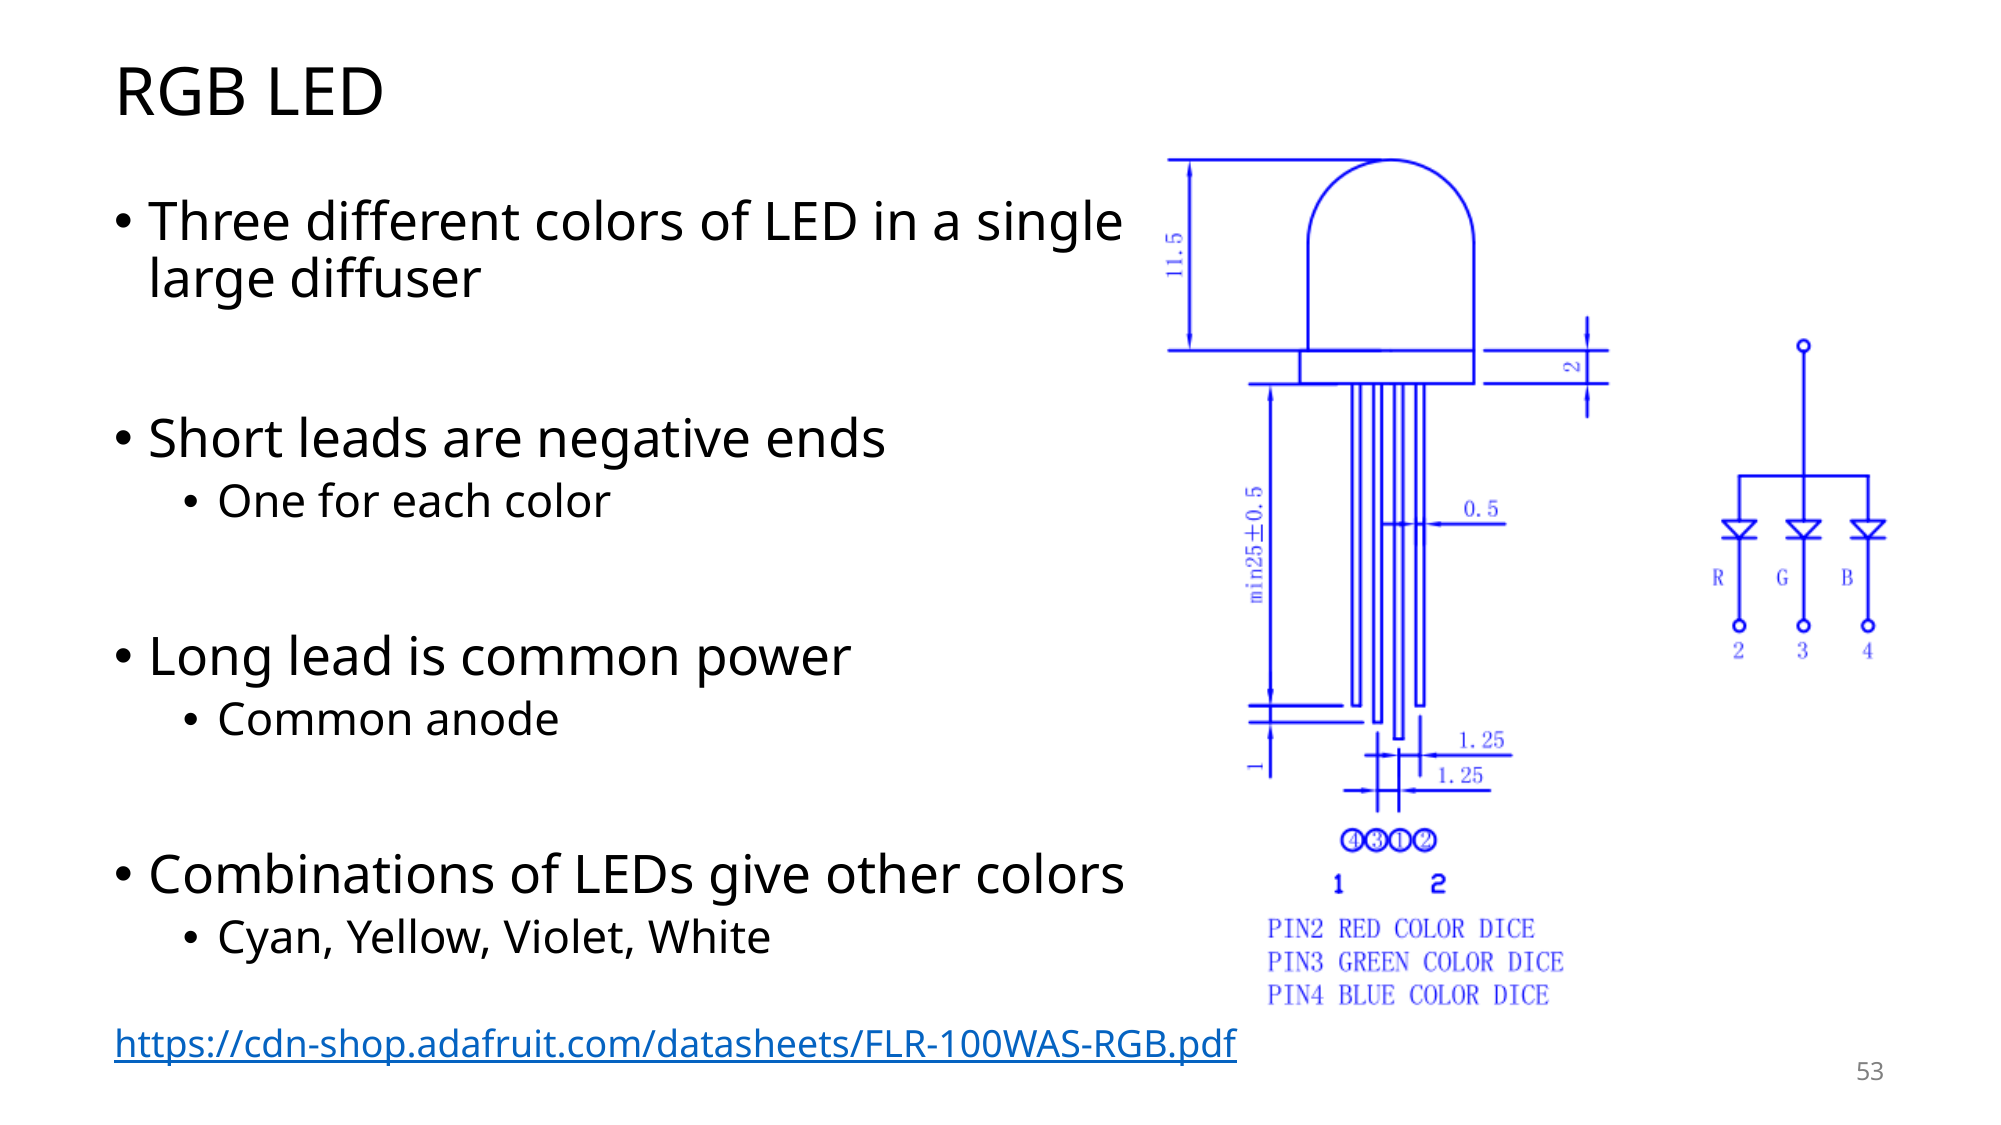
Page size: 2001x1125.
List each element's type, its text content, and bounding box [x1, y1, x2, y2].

slide_number 53 [1749, 1042, 1900, 1103]
list Three different colors of LED in a single large diffuser Short leads are negative ends One for each color Long lead is common power Common anode Combinations of LEDs give other colors Cyan, Yellow, Violet, White [99, 187, 1144, 1012]
picture [1144, 143, 1900, 1013]
text_box https://cdn-shop.adafruit.com/datasheets/FLR-100WAS-RGB.pdf [99, 1012, 1285, 1079]
title RGB LED [99, 37, 1900, 150]
